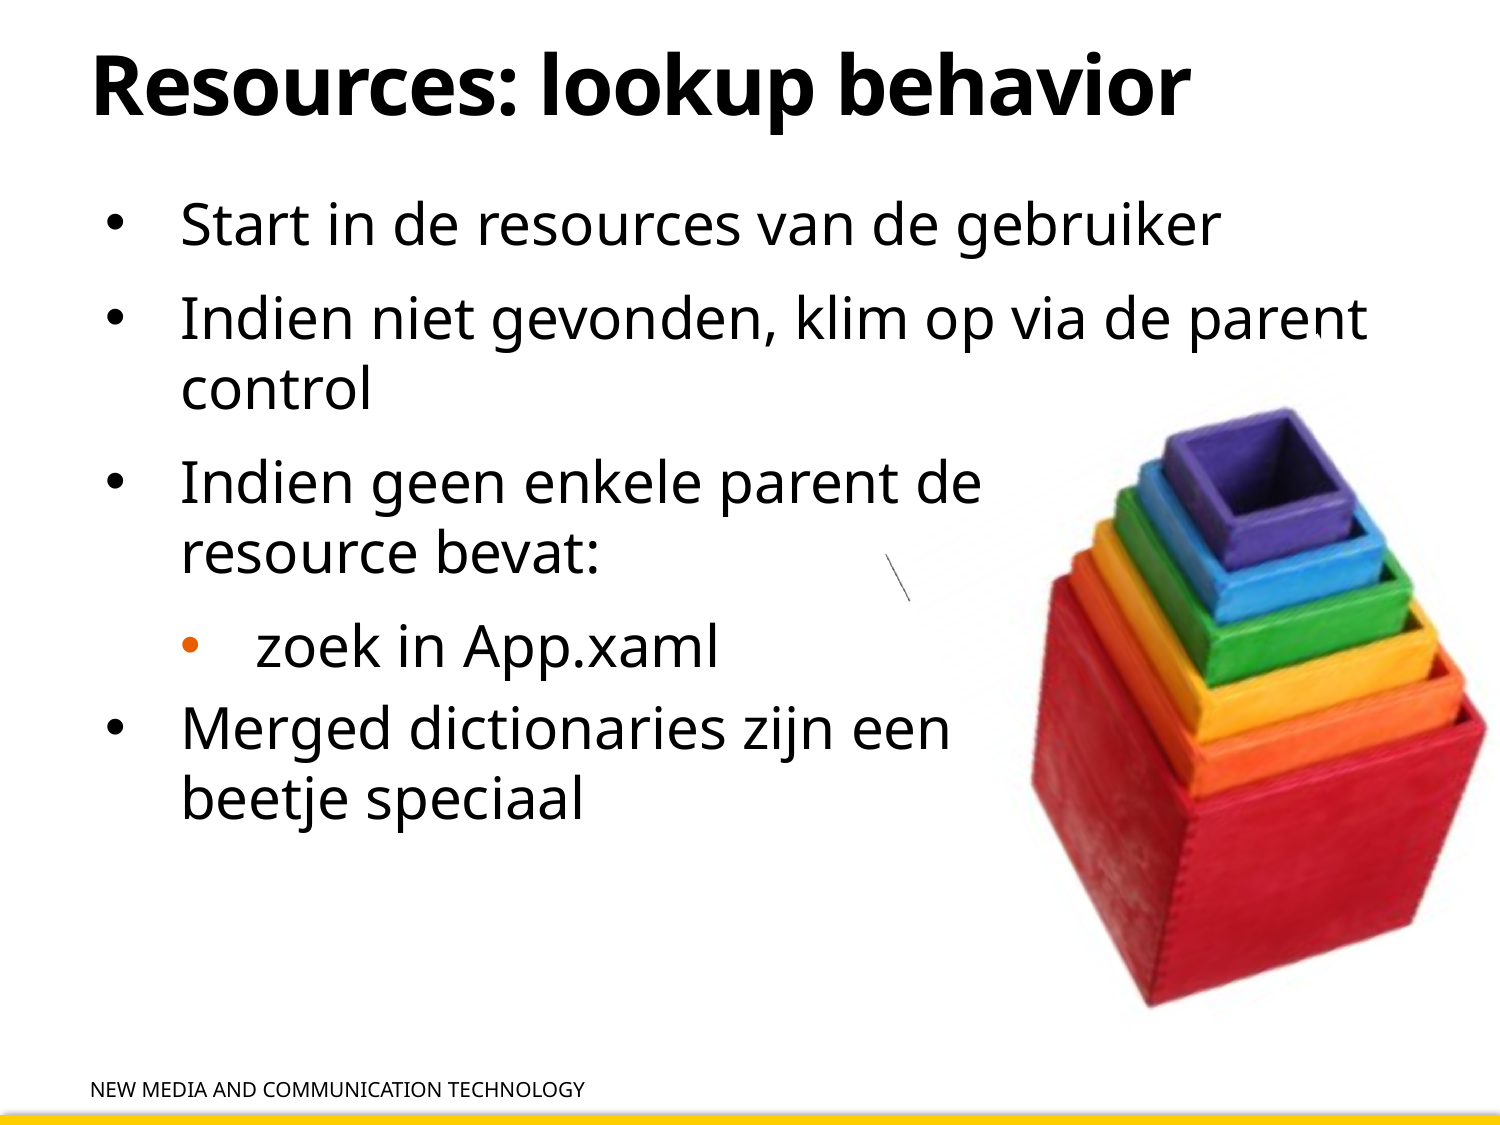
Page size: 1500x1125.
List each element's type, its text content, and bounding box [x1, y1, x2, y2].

picture [886, 334, 1500, 1082]
title Resources: lookup behavior [75, 25, 1425, 144]
list Start in de resources van de gebruiker Indien niet gevonden, klim op via de parent control Indien geen enkele parent de resource bevat: zoek in App.xaml Merged dictionaries zijn een beetje speciaal [90, 179, 1425, 1005]
